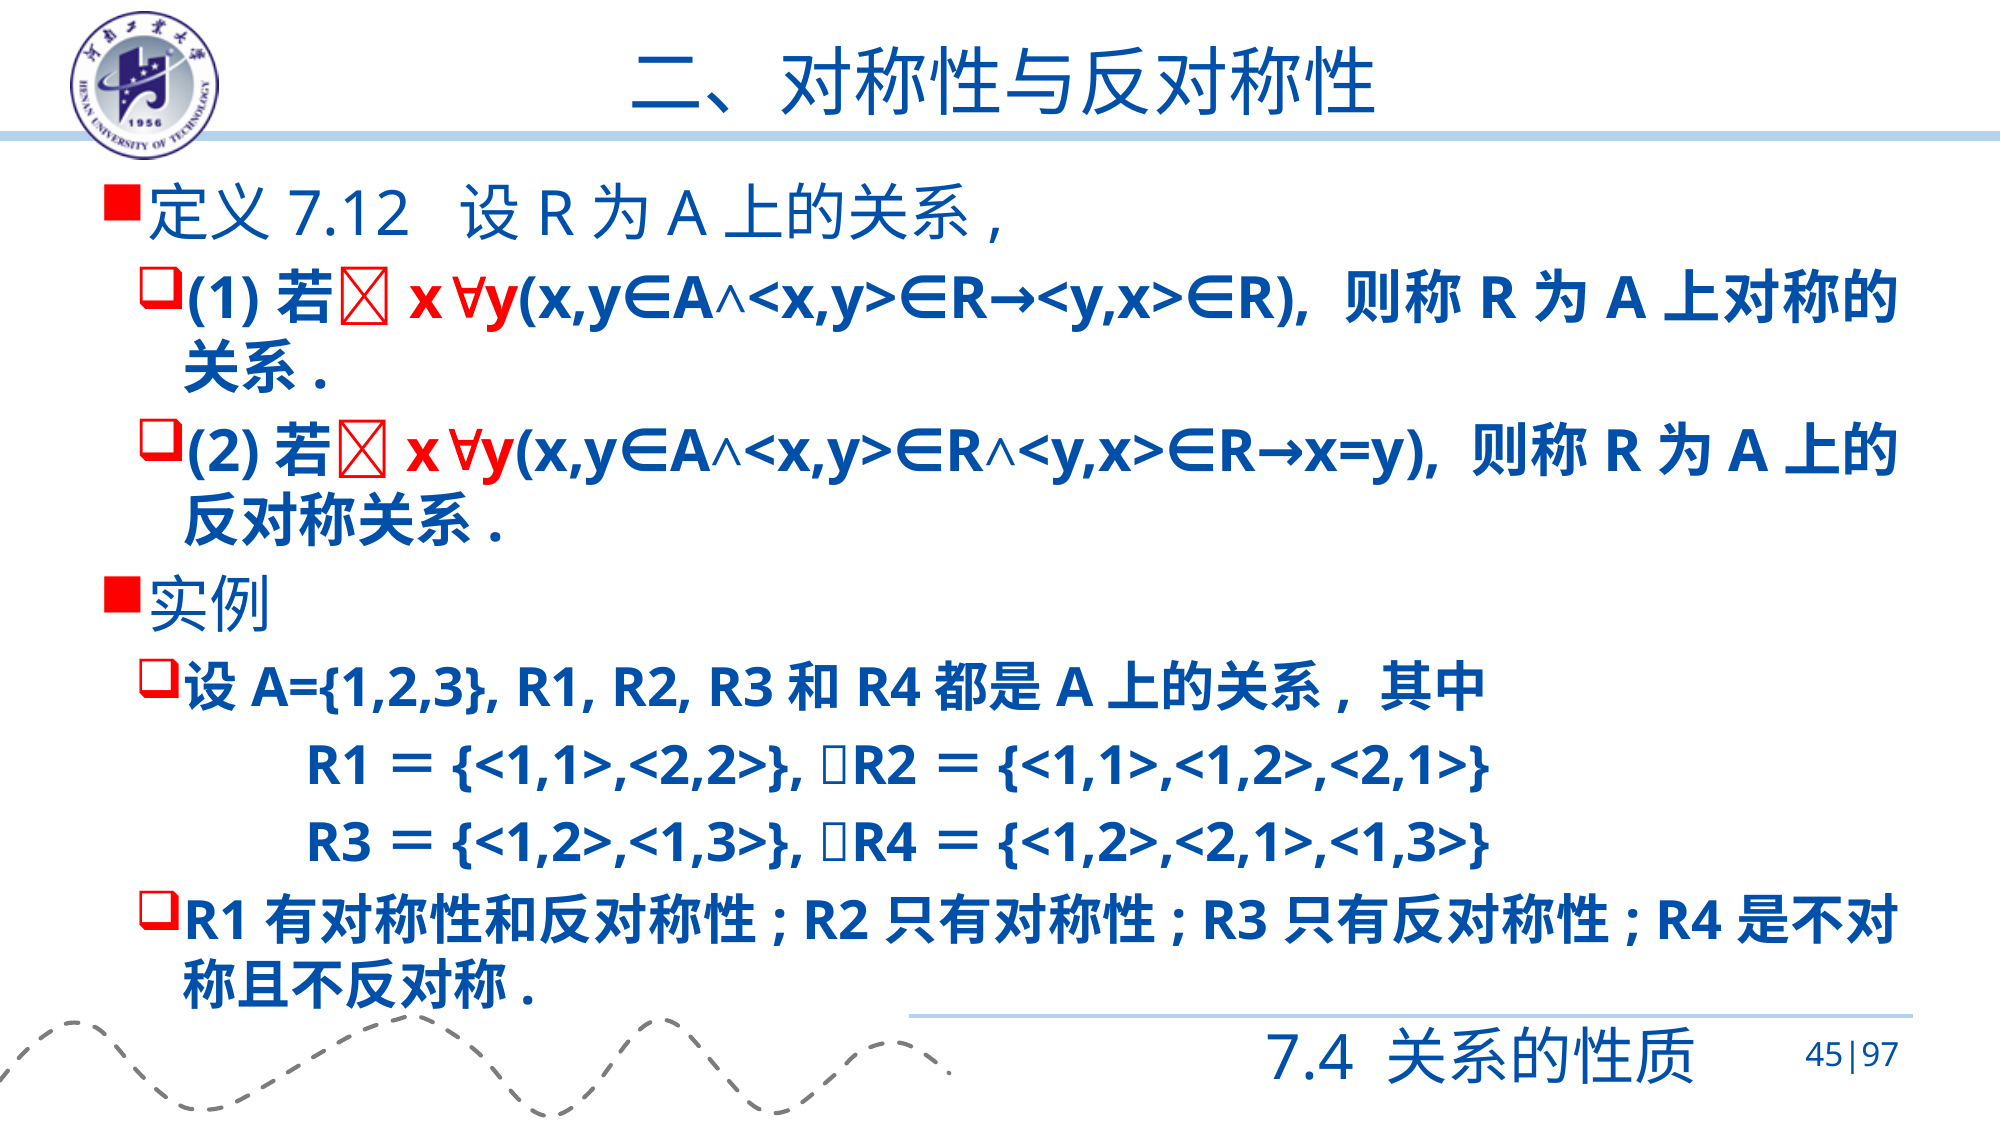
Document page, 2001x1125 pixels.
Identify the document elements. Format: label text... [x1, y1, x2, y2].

slide_number 45|97 [1756, 1025, 1915, 1086]
list 定义7.12 设R为A上的关系, (1)若xy(x,y∈A˄<x,y>∈R→<y,x>∈R), 则称R为A上对称的关系. (2)若xy(x,y∈A˄<x,y>∈R˄<y,x>∈R→x=y), 则称R为A上的反对称关系. 实例 设A={1,2,3}, R1, R2, R3和R4都是A上的关系, 其中 R1＝{<1,1>,<2,2>}, R2＝{<1,1>,<1,2>,<2,1>} R3＝{<1,2>,<1,3>}, R4＝{<1,2>,<2,1>,<1,3>} R1有对称性和反对称性; R2只有对称性; R3只有反对称性; R4是不对称且不反对称. [84, 165, 1916, 1044]
picture [70, 11, 219, 160]
title 二、对称性与反对称性 [236, 36, 1772, 134]
list 7.4 关系的性质 [948, 1009, 1713, 1101]
